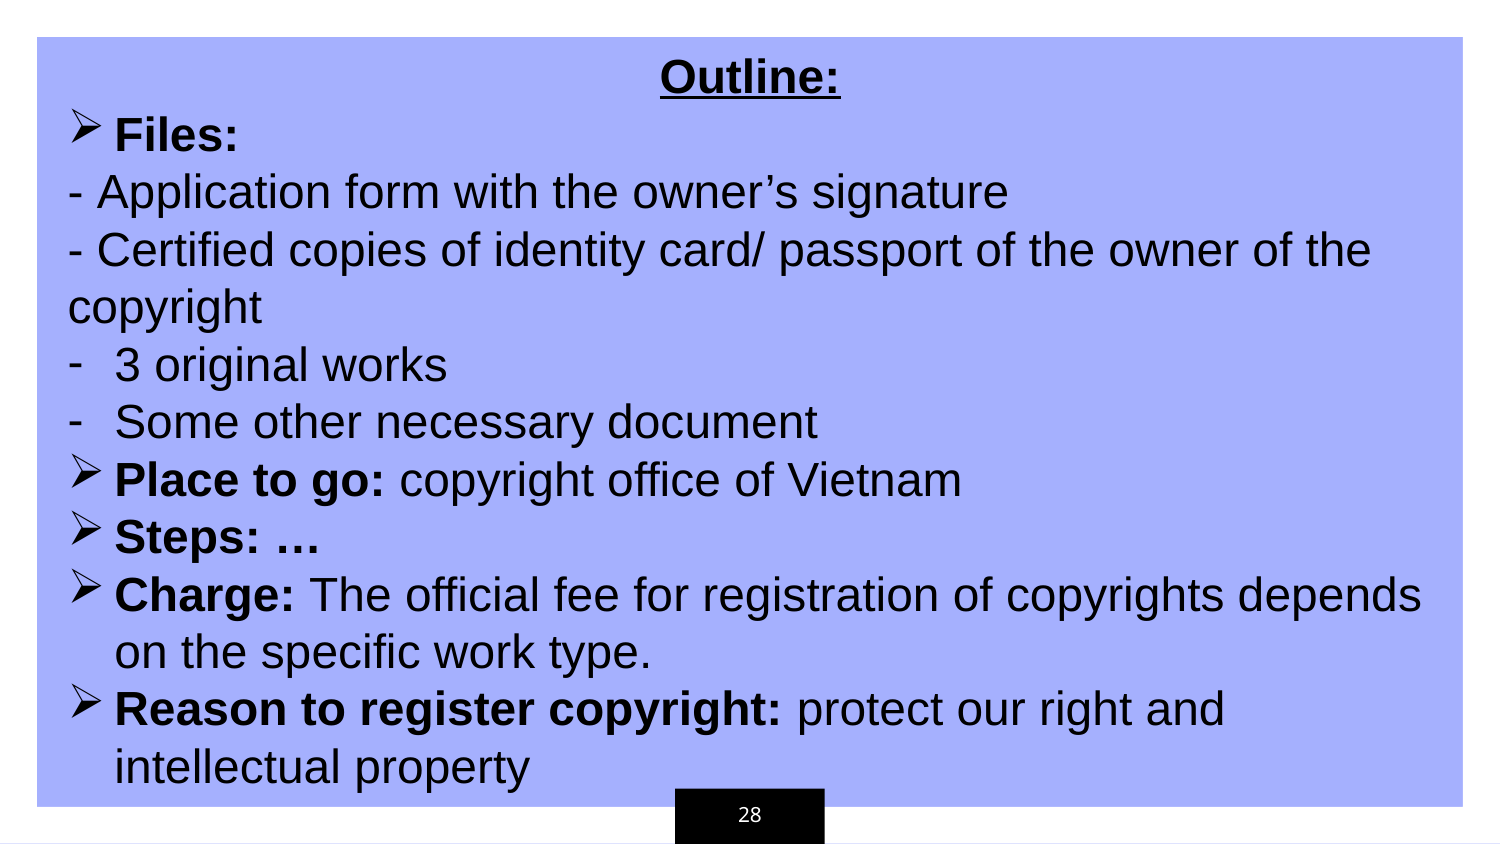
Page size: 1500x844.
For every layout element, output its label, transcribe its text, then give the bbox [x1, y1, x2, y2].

text_box Outline: Files: - Application form with the owner’s signature - Certified copies of identity card/ passport of the owner of the copyright 3 original works Some other necessary document Place to go: copyright office of Vietnam Steps: … Charge: The official fee for registration of copyrights depends on the specific work type. Reason to register copyright: protect our right and intellectual property [52, 38, 1448, 844]
